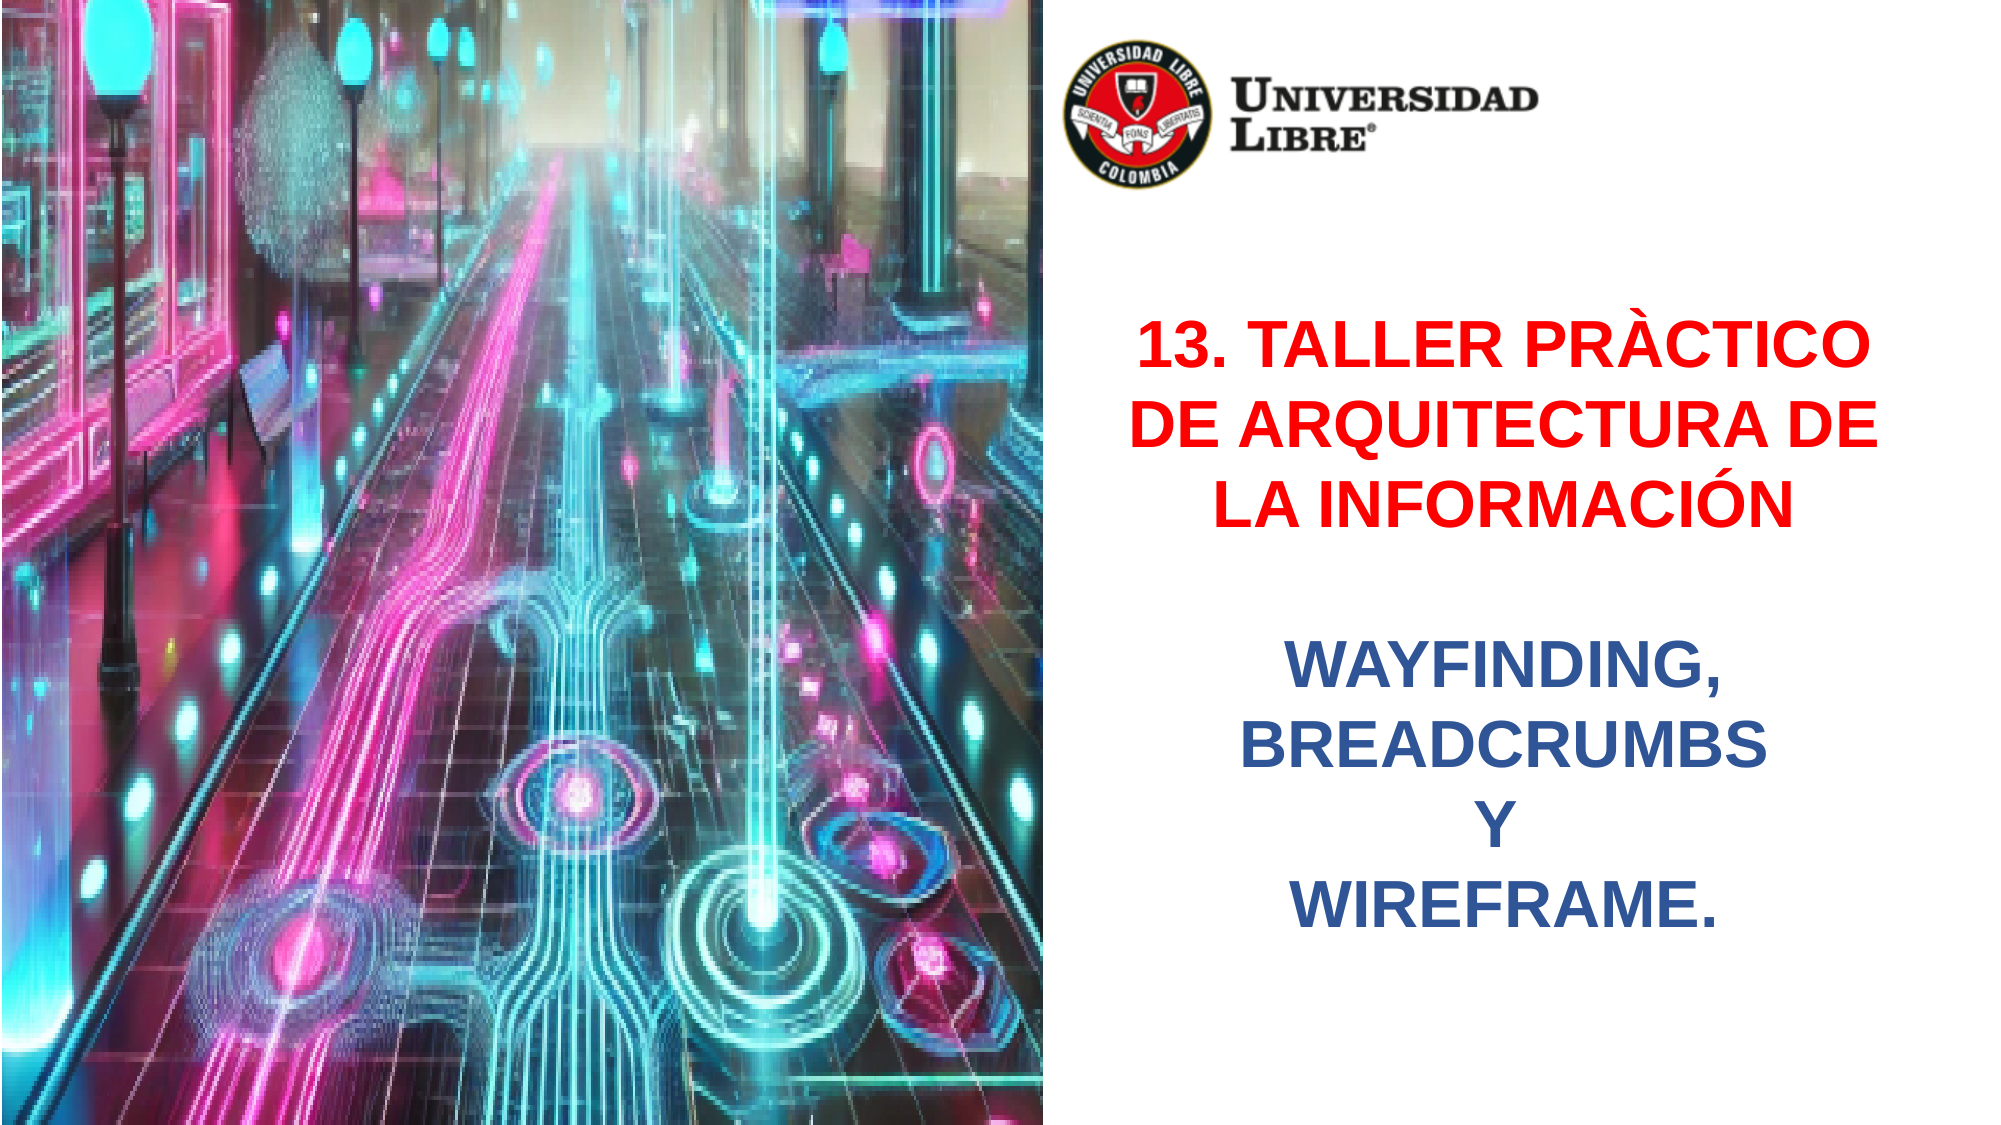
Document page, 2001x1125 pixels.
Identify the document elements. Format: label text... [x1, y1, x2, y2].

picture [2, 0, 1554, 1125]
text_box 13. TALLER PRÀCTICO DE ARQUITECTURA DE LA INFORMACIÓN WAYFINDING, BREADCRUMBS Y WIREFRAME. [1095, 293, 1914, 949]
